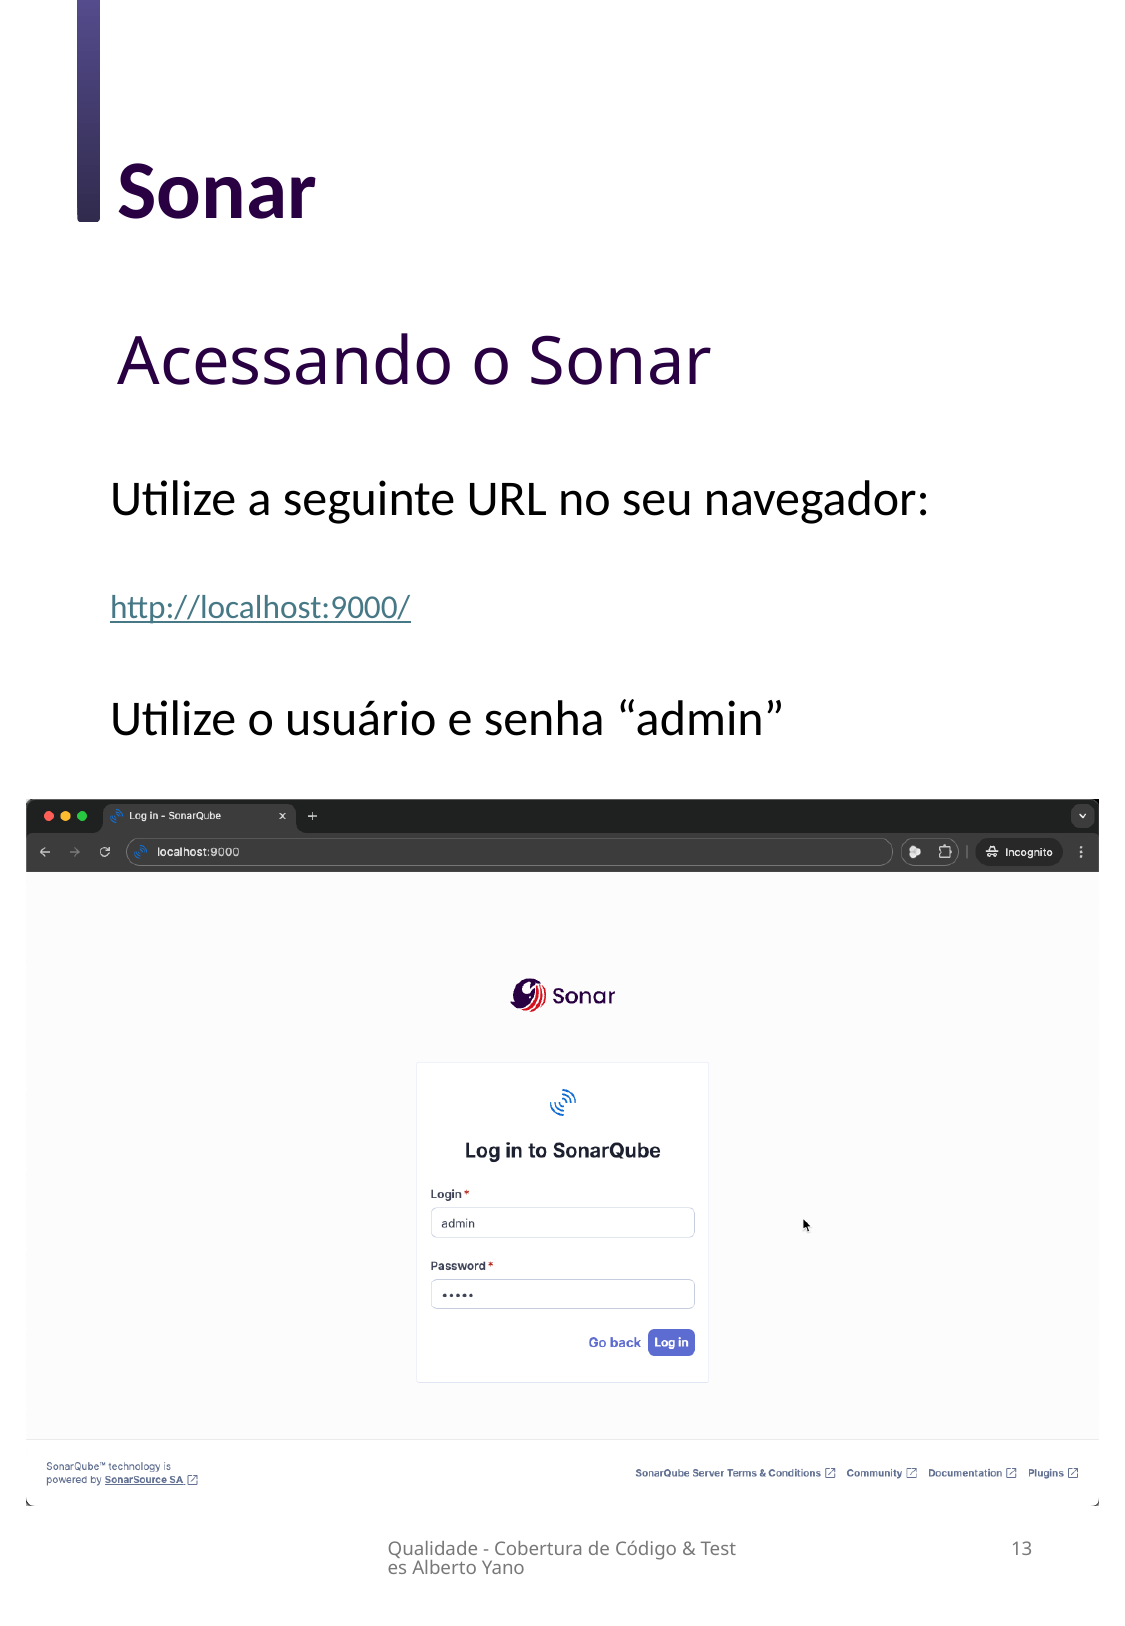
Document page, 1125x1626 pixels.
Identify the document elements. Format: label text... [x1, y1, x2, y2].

text_box [75, 0, 102, 224]
footer Qualidade - Cobertura de Código & Testes Alberto Yano [372, 1507, 753, 1593]
picture [25, 799, 1100, 1507]
text_box Utilize a seguinte URL no seu navegador: http://localhost:9000/ Utilize o usuário e senha “admin” [95, 458, 1026, 753]
text_box Acessando o Sonar [102, 310, 1034, 406]
slide_number 13 [794, 1507, 1048, 1593]
text_box Sonar [102, 127, 991, 243]
